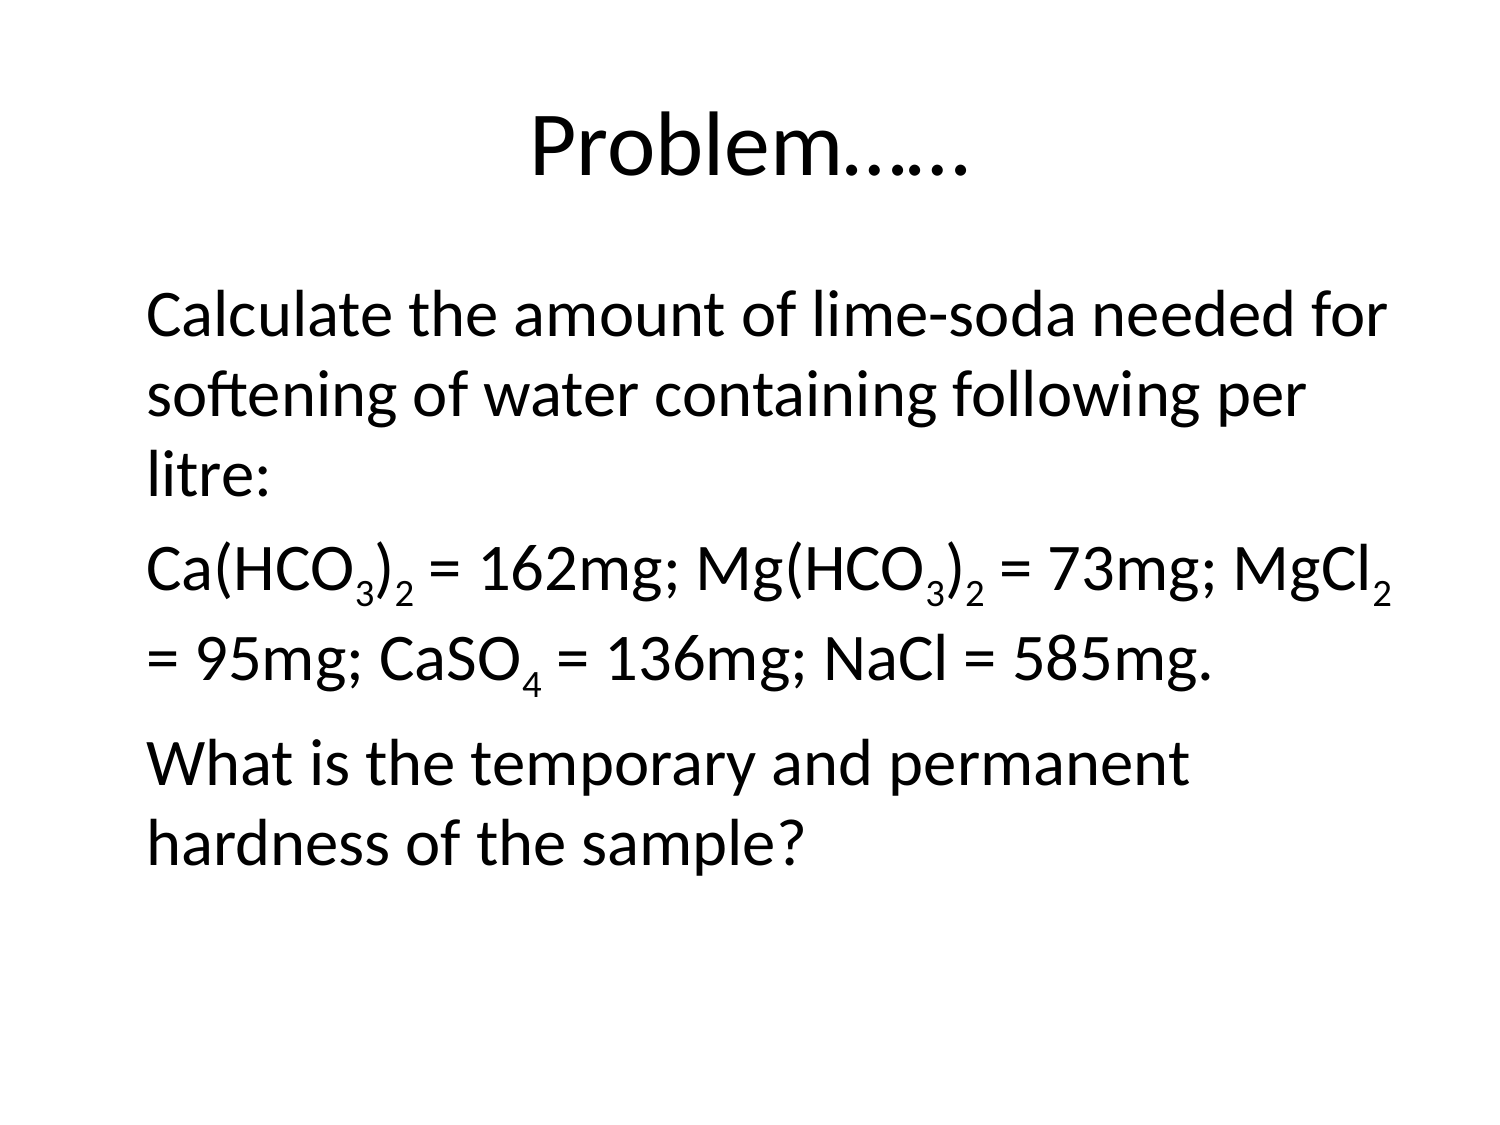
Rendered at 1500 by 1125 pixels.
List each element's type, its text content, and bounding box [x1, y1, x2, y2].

list Calculate the amount of lime-soda needed for softening of water containing following per litre: Ca(HCO3)2 = 162mg; Mg(HCO3)2 = 73mg; MgCl2 = 95mg; CaSO4 = 136mg; NaCl = 585mg. What is the temporary and permanent hardness of the sample? [75, 262, 1425, 1005]
title Problem…… [75, 45, 1425, 233]
